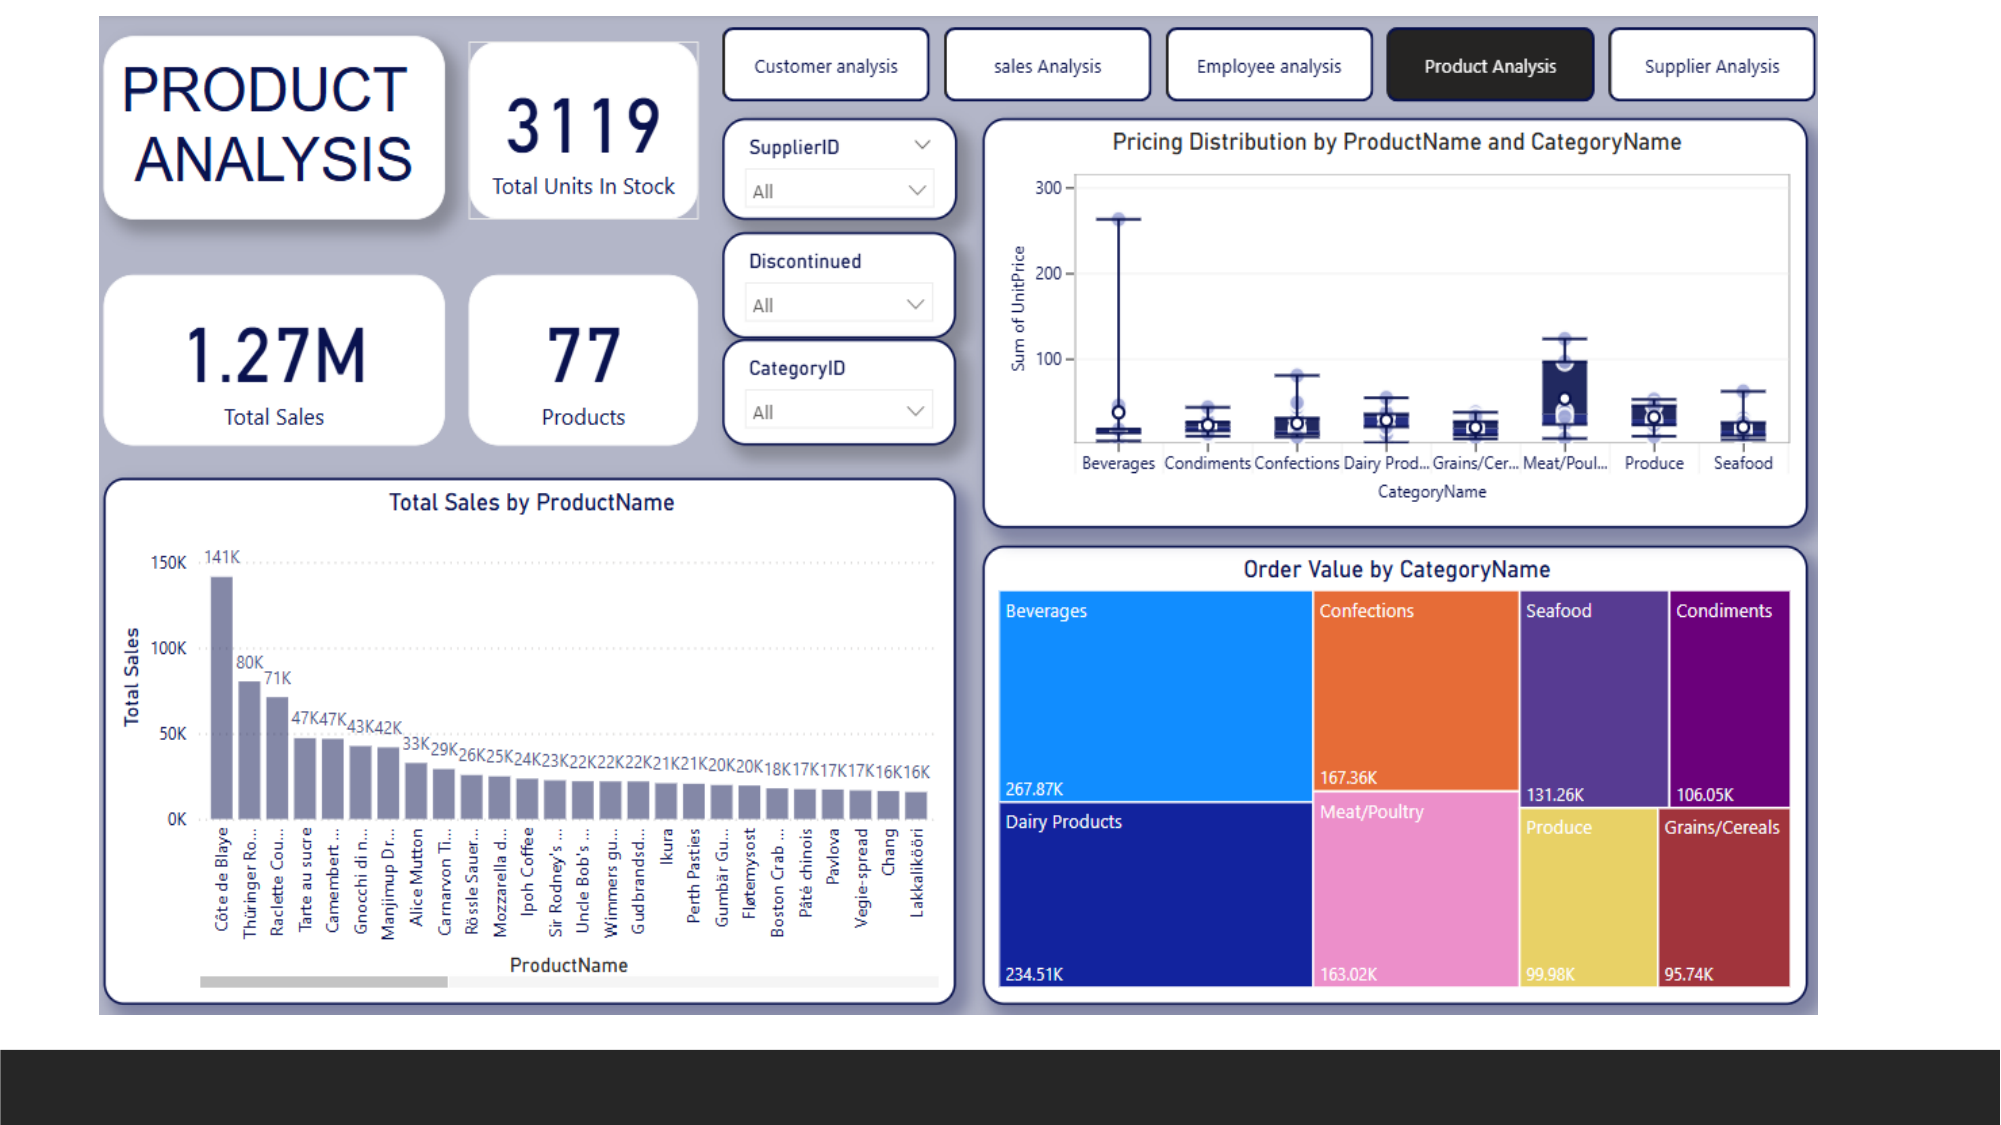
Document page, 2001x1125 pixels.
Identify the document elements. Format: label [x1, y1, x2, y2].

picture [99, 16, 1819, 1015]
